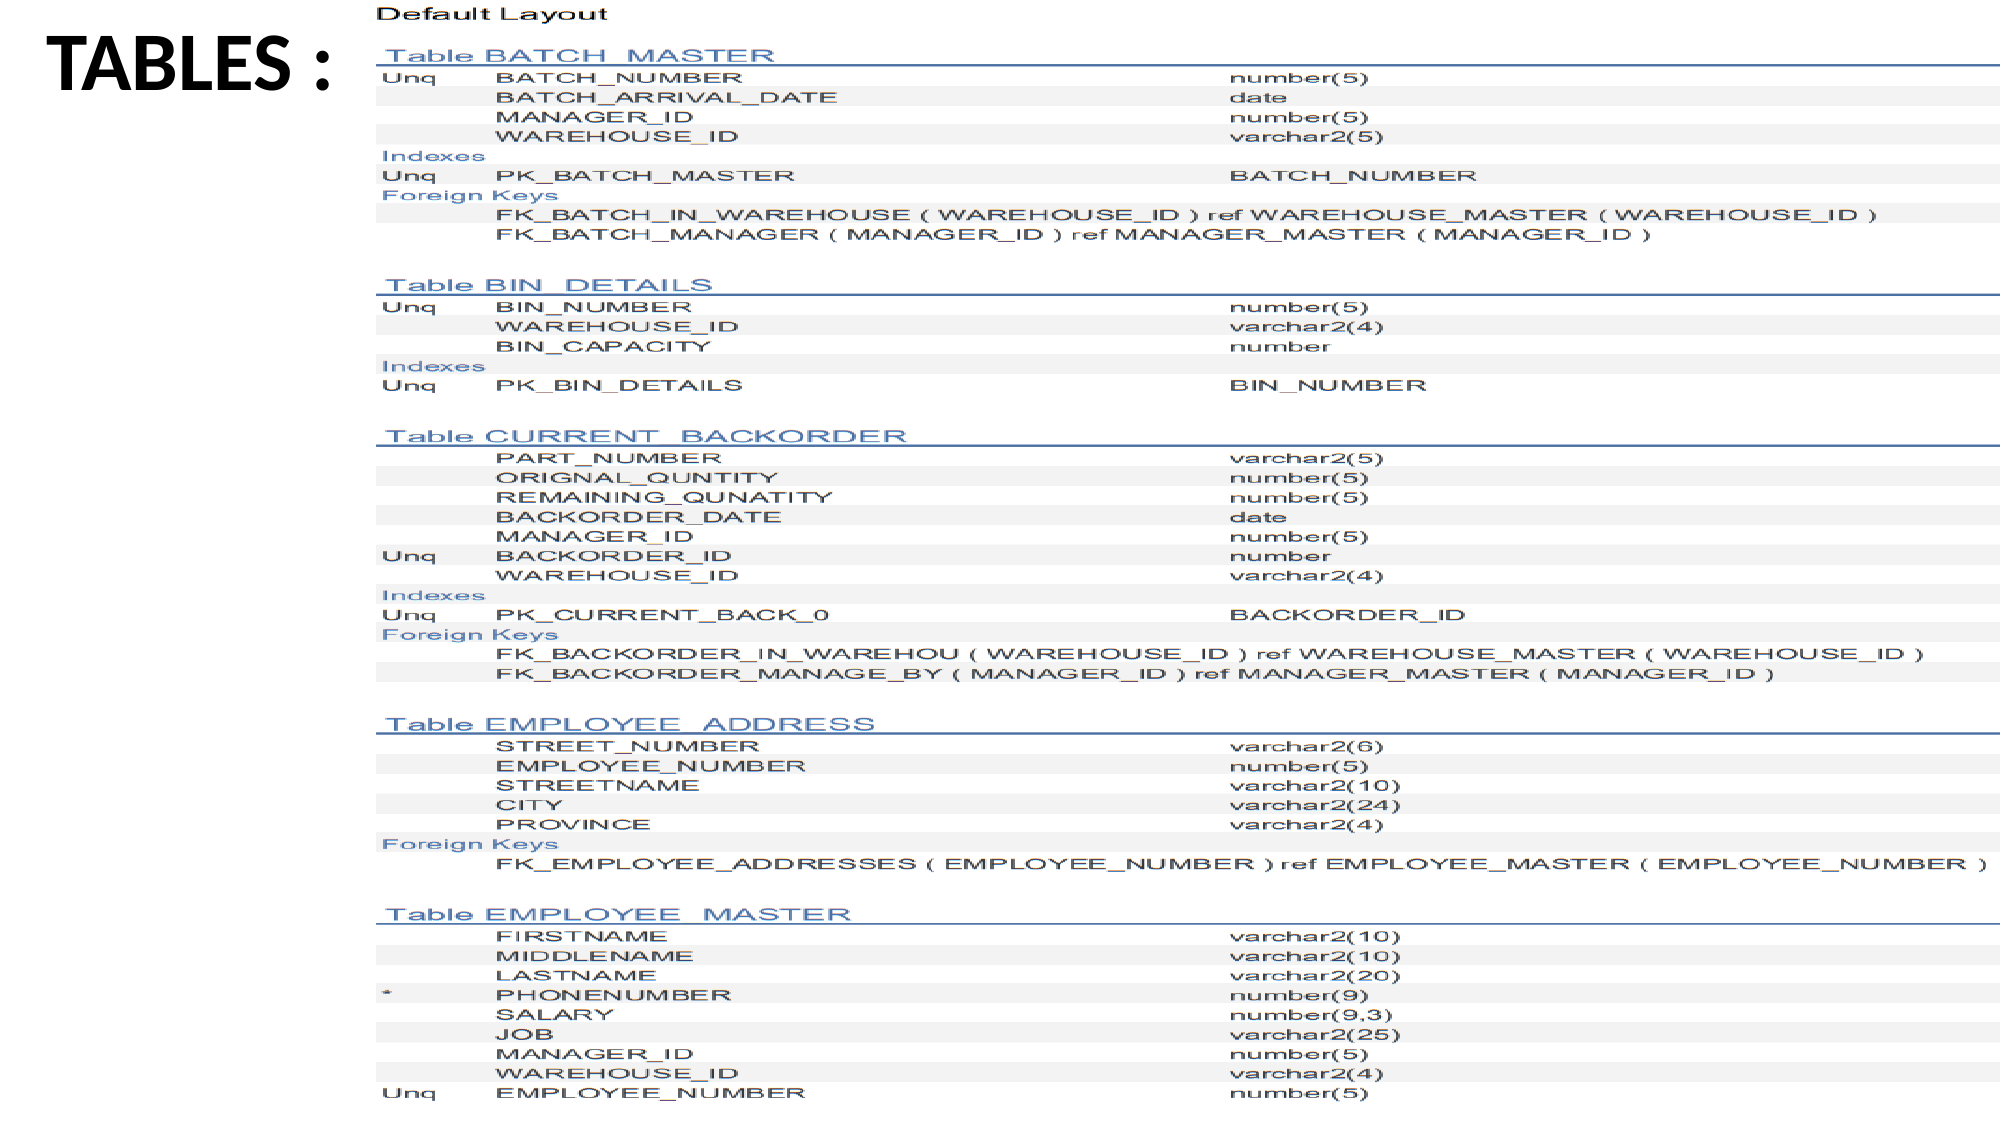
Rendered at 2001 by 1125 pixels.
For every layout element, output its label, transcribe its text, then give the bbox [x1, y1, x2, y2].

picture [348, 0, 2000, 1125]
text_box TABLES : [31, 0, 348, 115]
